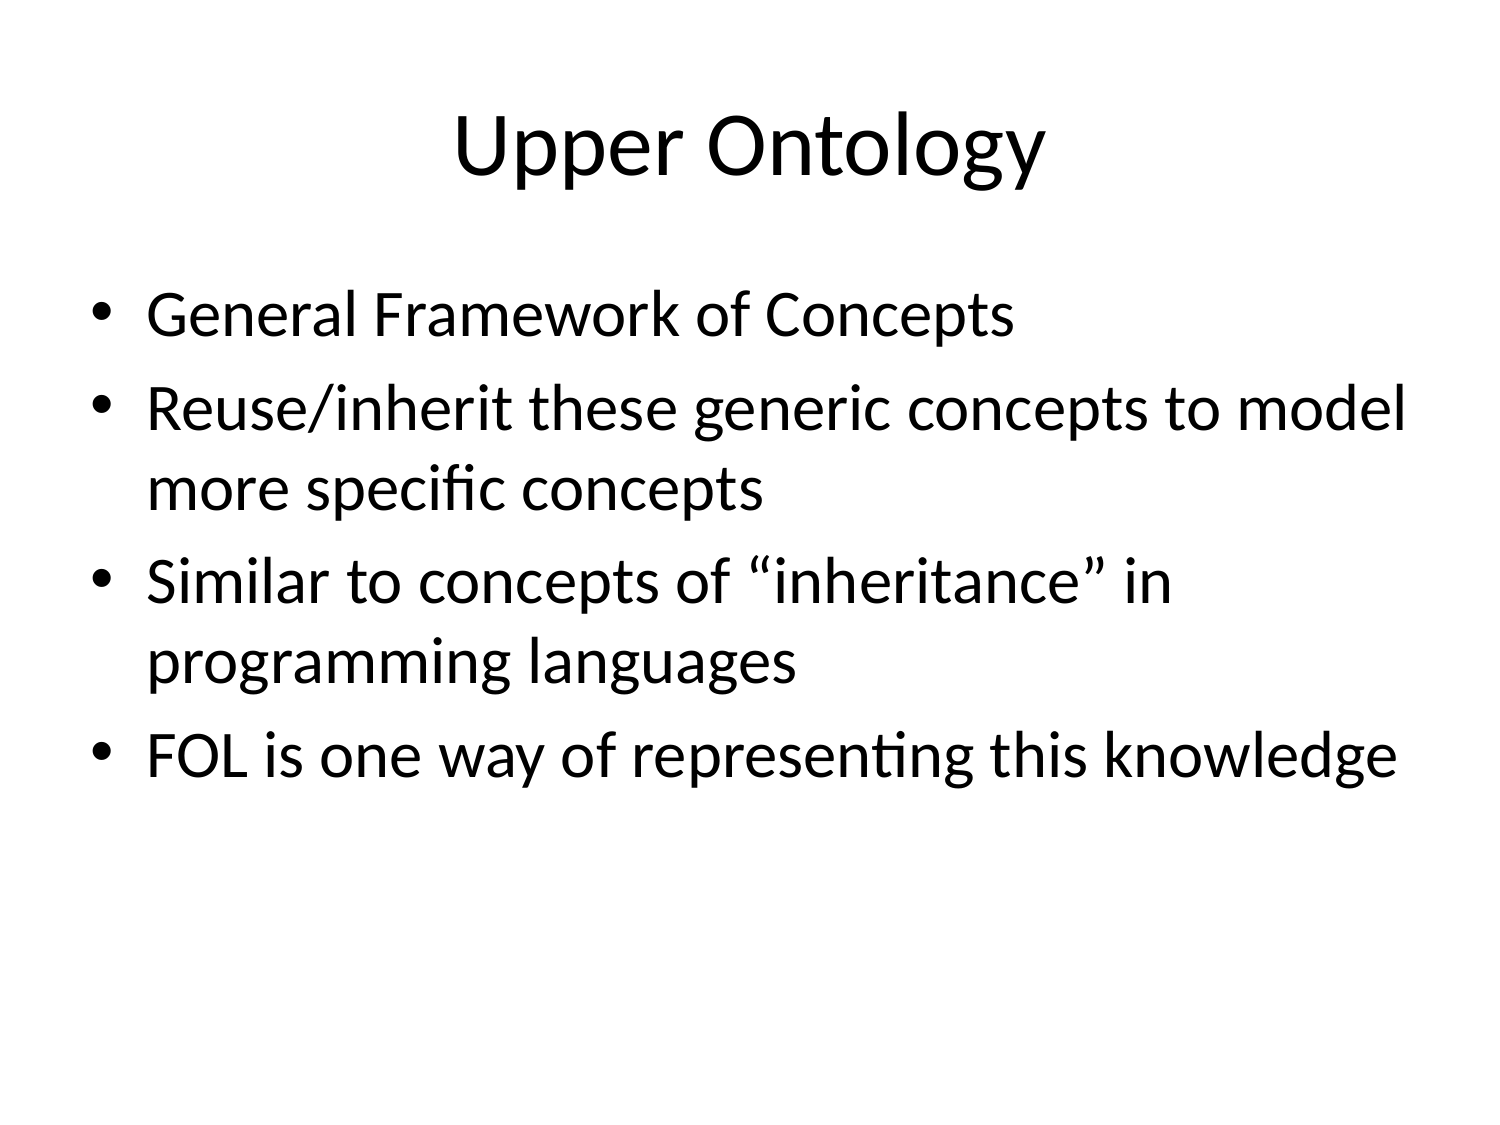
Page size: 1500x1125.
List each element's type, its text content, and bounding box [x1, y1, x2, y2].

list General Framework of Concepts Reuse/inherit these generic concepts to model more specific concepts Similar to concepts of “inheritance” in programming languages FOL is one way of representing this knowledge [75, 262, 1425, 1005]
title Upper Ontology [75, 45, 1425, 233]
